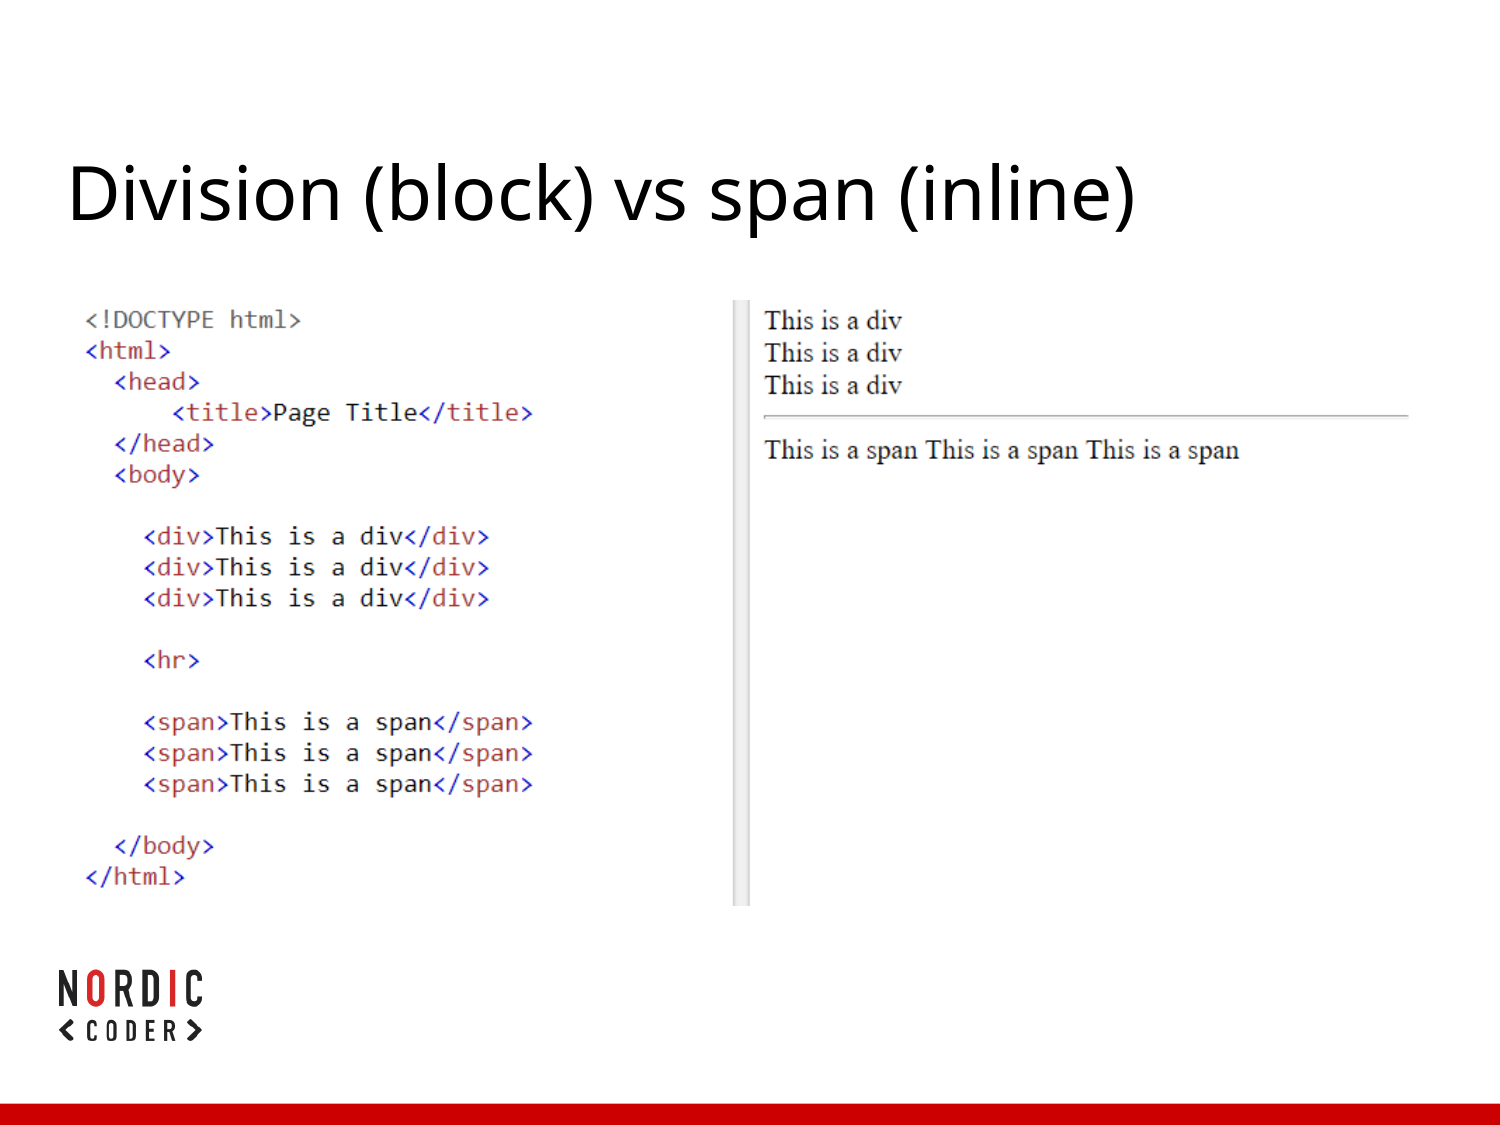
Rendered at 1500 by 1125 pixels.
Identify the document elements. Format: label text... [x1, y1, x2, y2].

title Division (block) vs span (inline) [50, 68, 1450, 252]
picture [77, 300, 1423, 906]
picture [50, 968, 209, 1041]
